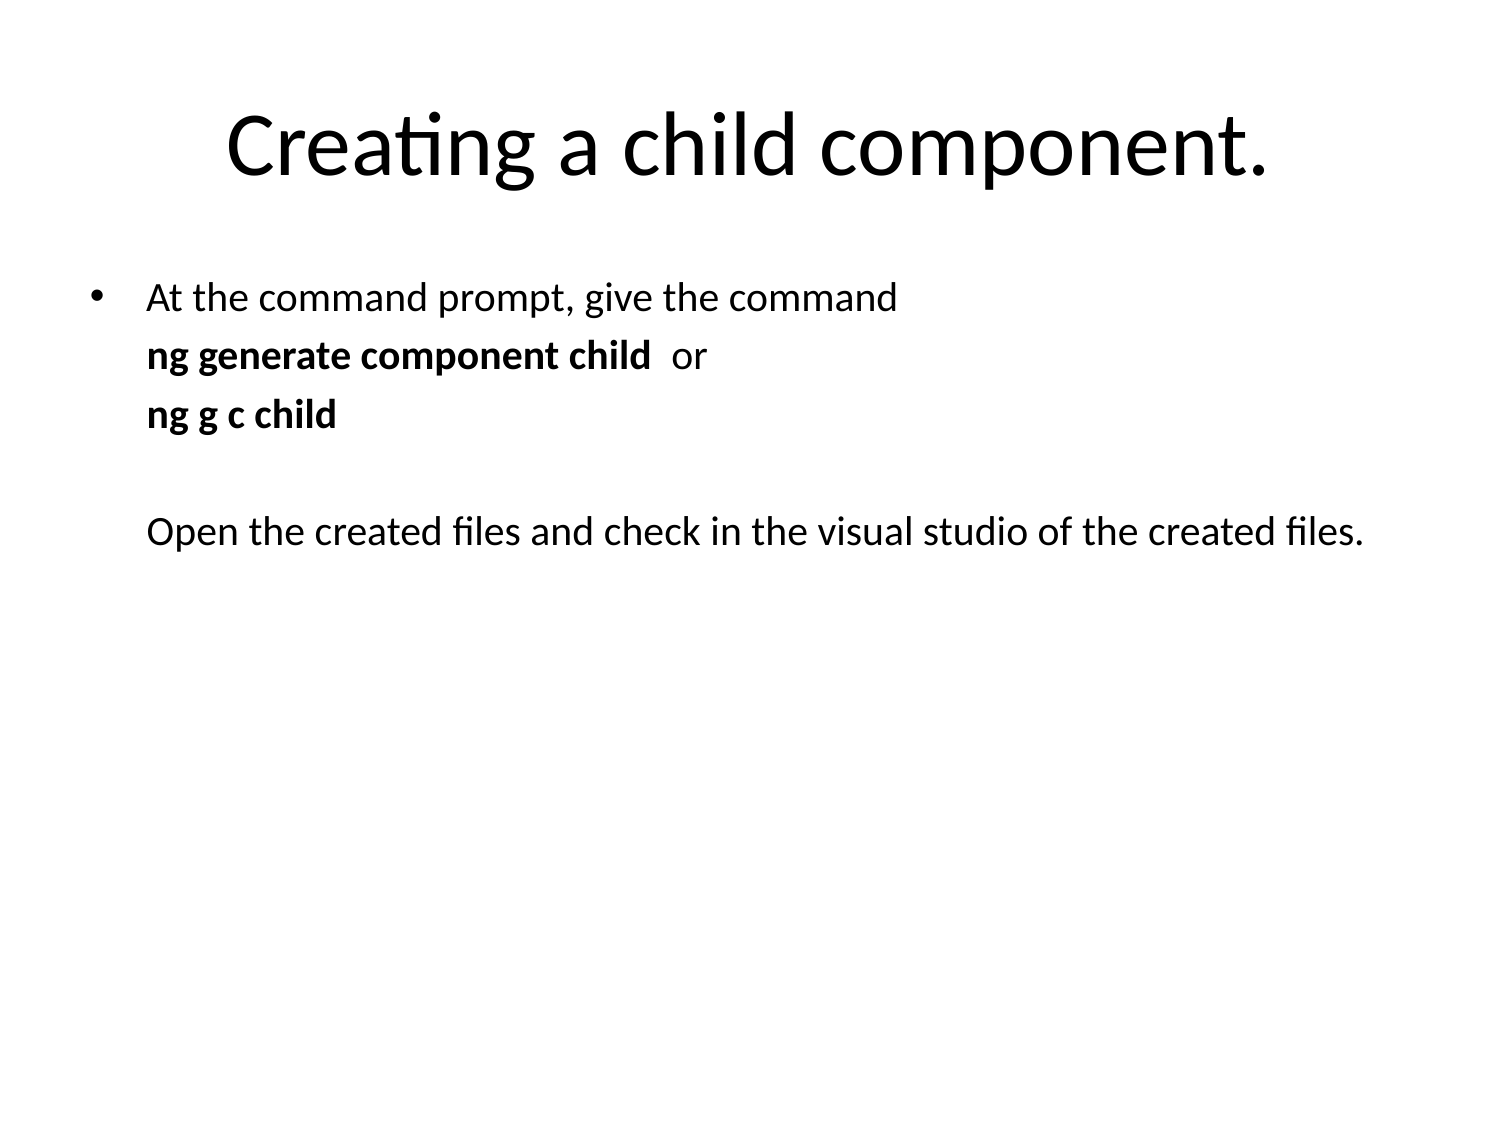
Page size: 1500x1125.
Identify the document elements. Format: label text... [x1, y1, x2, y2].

title Creating a child component. [75, 45, 1425, 232]
list At the command prompt, give the command ng generate component child or ng g c child Open the created files and check in the visual studio of the created files. [75, 262, 1425, 1005]
